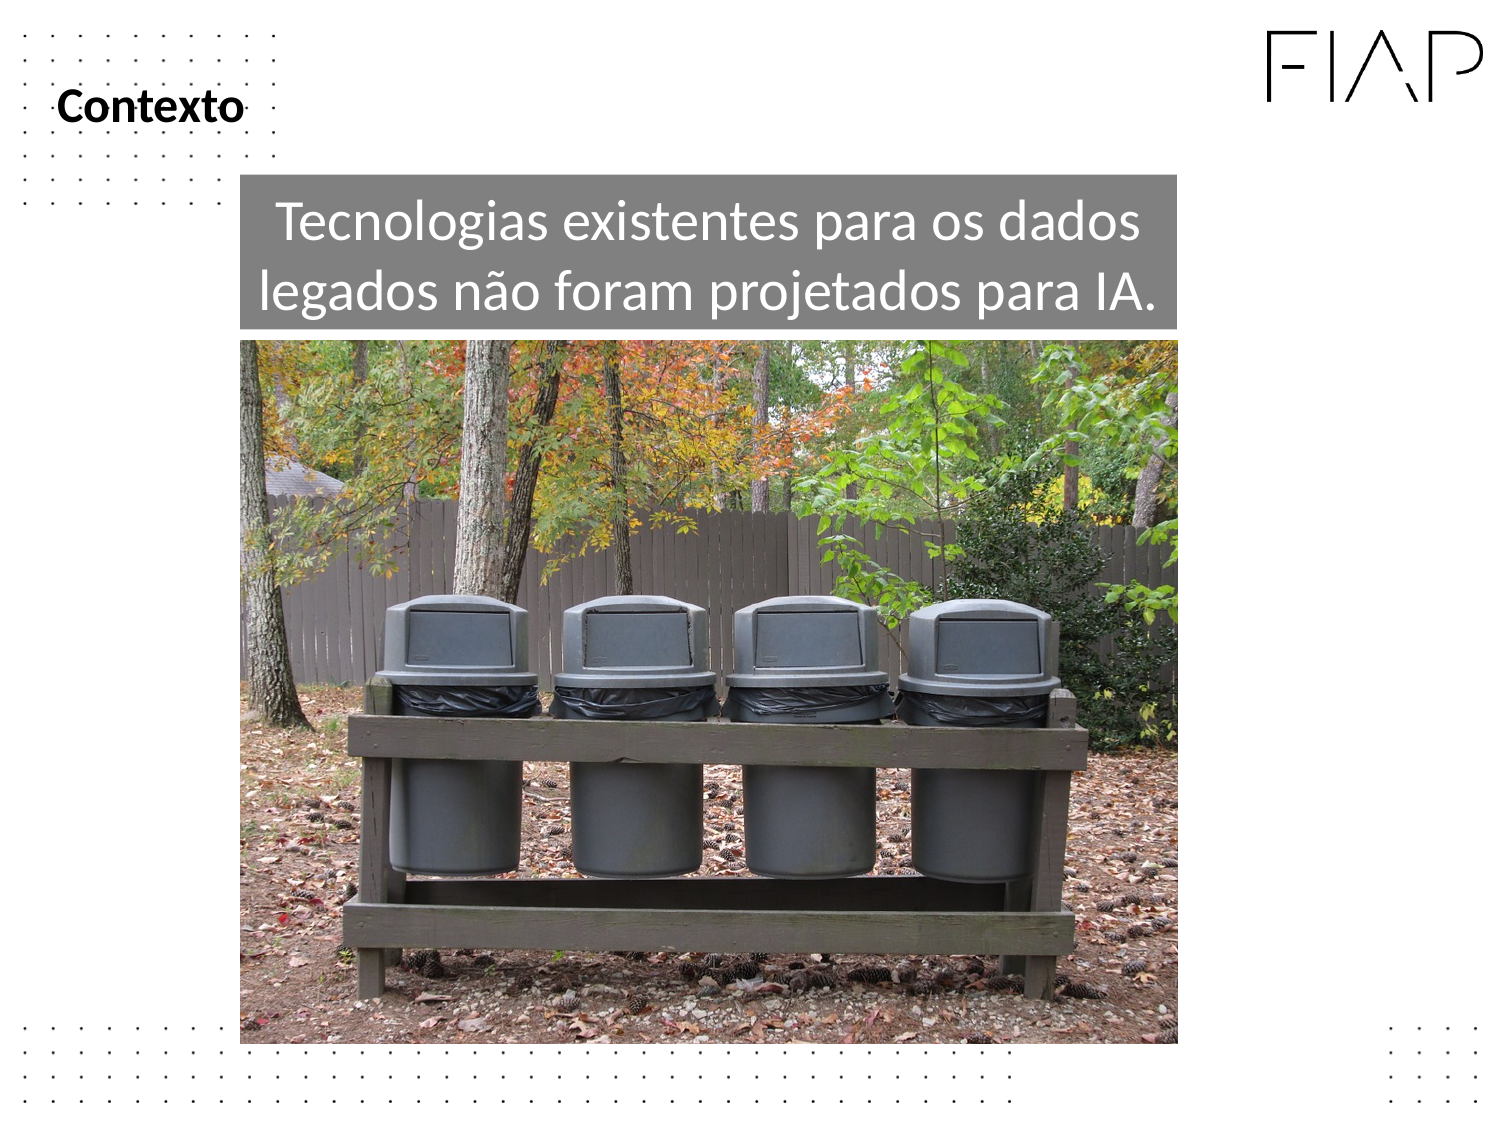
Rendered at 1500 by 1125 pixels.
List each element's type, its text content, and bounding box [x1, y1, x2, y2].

picture [23, 34, 240, 205]
text_box Contexto [42, 12, 1393, 200]
picture [23, 340, 1178, 1103]
text_box Tecnologias existentes para os dados legados não foram projetados para IA. [240, 200, 1177, 330]
picture [1393, 30, 1483, 102]
picture [1384, 1025, 1477, 1103]
